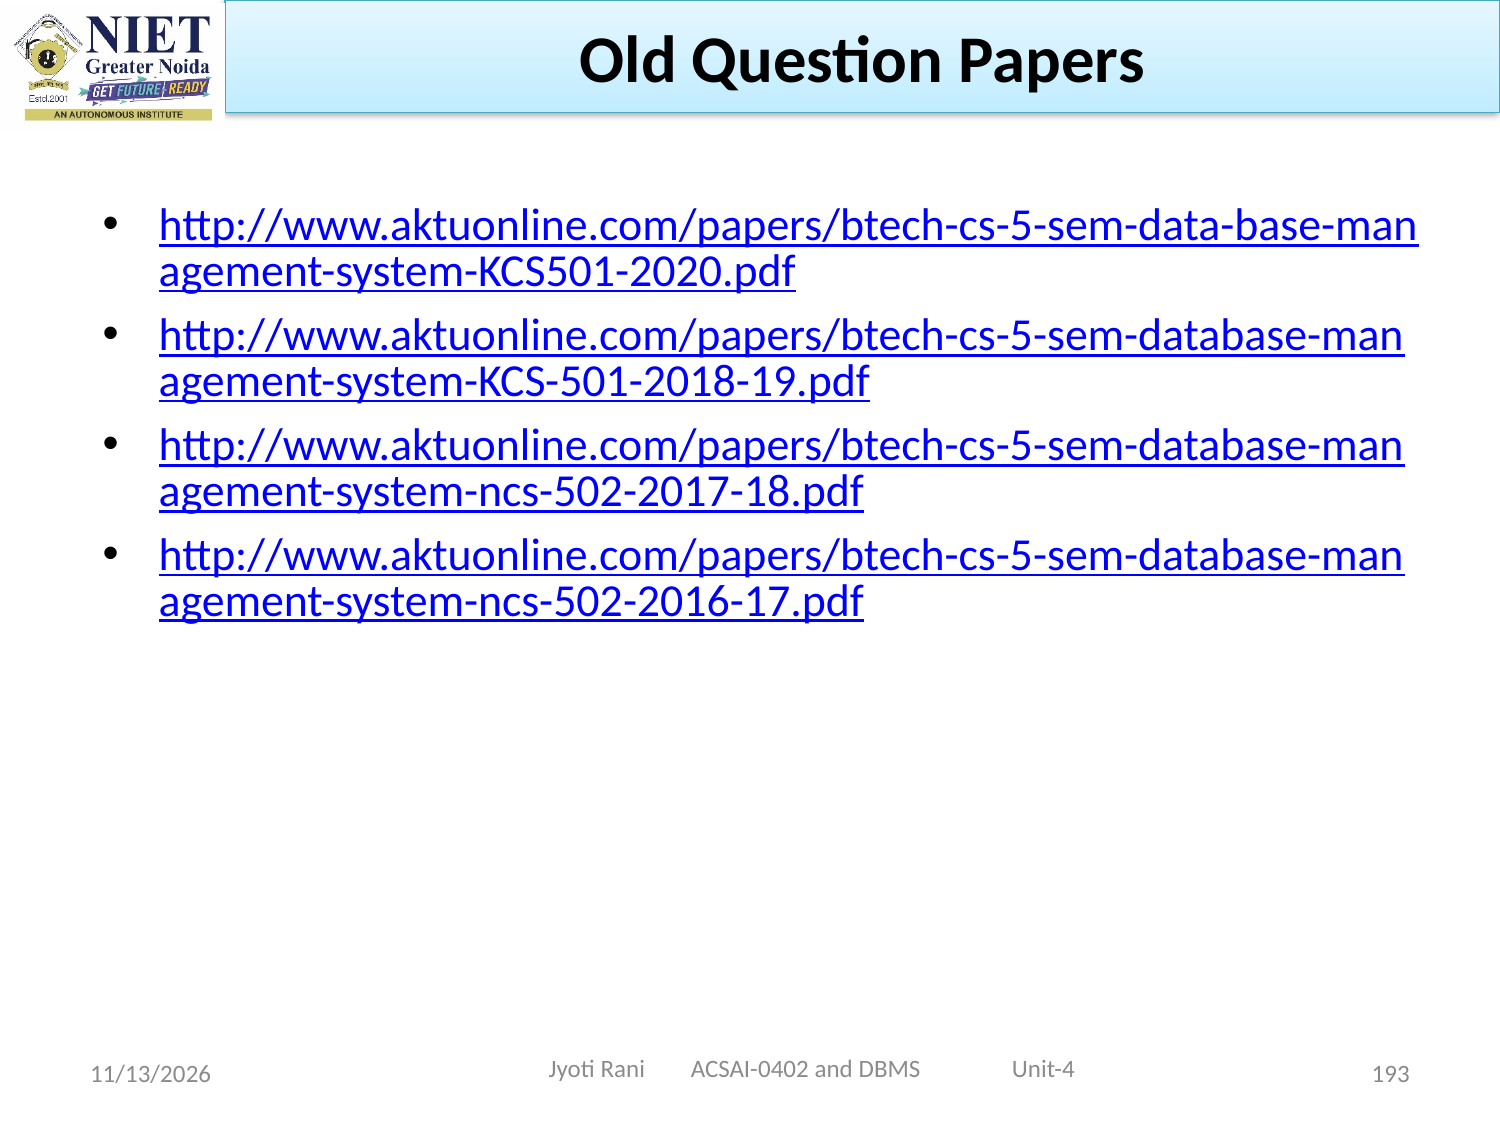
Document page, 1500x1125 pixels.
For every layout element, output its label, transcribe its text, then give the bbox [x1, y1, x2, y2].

slide_number 193 [1074, 1042, 1425, 1103]
text_box Old Question Papers [224, 0, 1500, 113]
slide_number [75, 1042, 425, 1103]
footer Jyoti Rani ACSAI-0402 and DBMS Unit-4 [412, 1037, 1213, 1098]
list http://www.aktuonline.com/papers/btech-cs-5-sem-data-base-management-system-KCS501-2020.pdf http://www.aktuonline.com/papers/btech-cs-5-sem-database-management-system-KCS-501-2018-19.pdf http://www.aktuonline.com/papers/btech-cs-5-sem-database-management-system-ncs-502-2017-18.pdf http://www.aktuonline.com/papers/btech-cs-5-sem-database-management-system-ncs-502-2016-17.pdf [87, 187, 1438, 930]
picture [0, 2, 226, 131]
